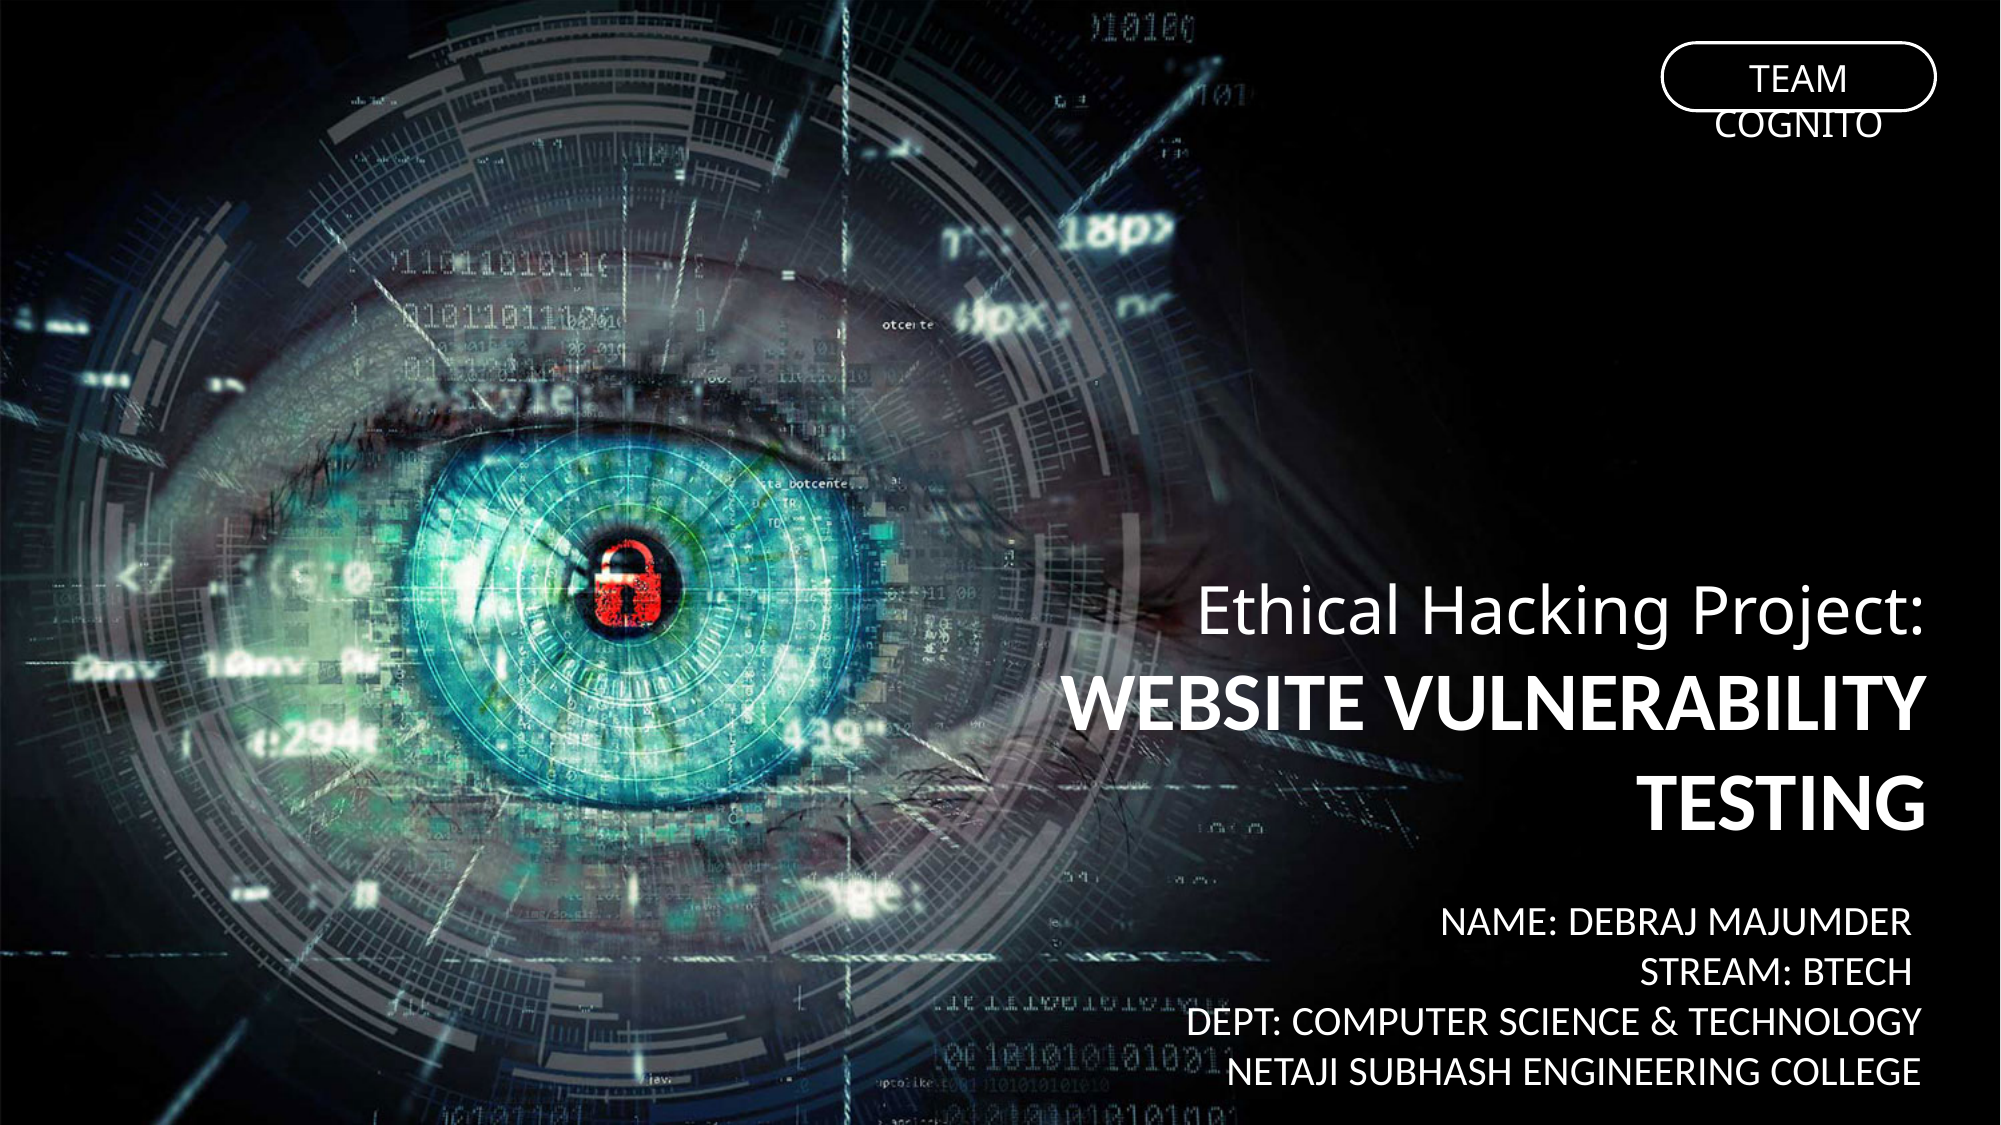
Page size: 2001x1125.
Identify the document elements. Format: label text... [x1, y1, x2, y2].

picture [0, 0, 2001, 1125]
text_box Ethical Hacking Project: WEBSITE VULNERABILITY TESTING [1038, 560, 1942, 855]
text_box TEAM COGNITO [1660, 48, 1937, 153]
text_box [1675, 41, 1923, 48]
text_box NAME: DEBRAJ MAJUMDER STREAM: BTECH DEPT: COMPUTER SCIENCE & TECHNOLOGY NETAJI SUBHASH ENGINEERING COLLEGE [995, 886, 1937, 1101]
